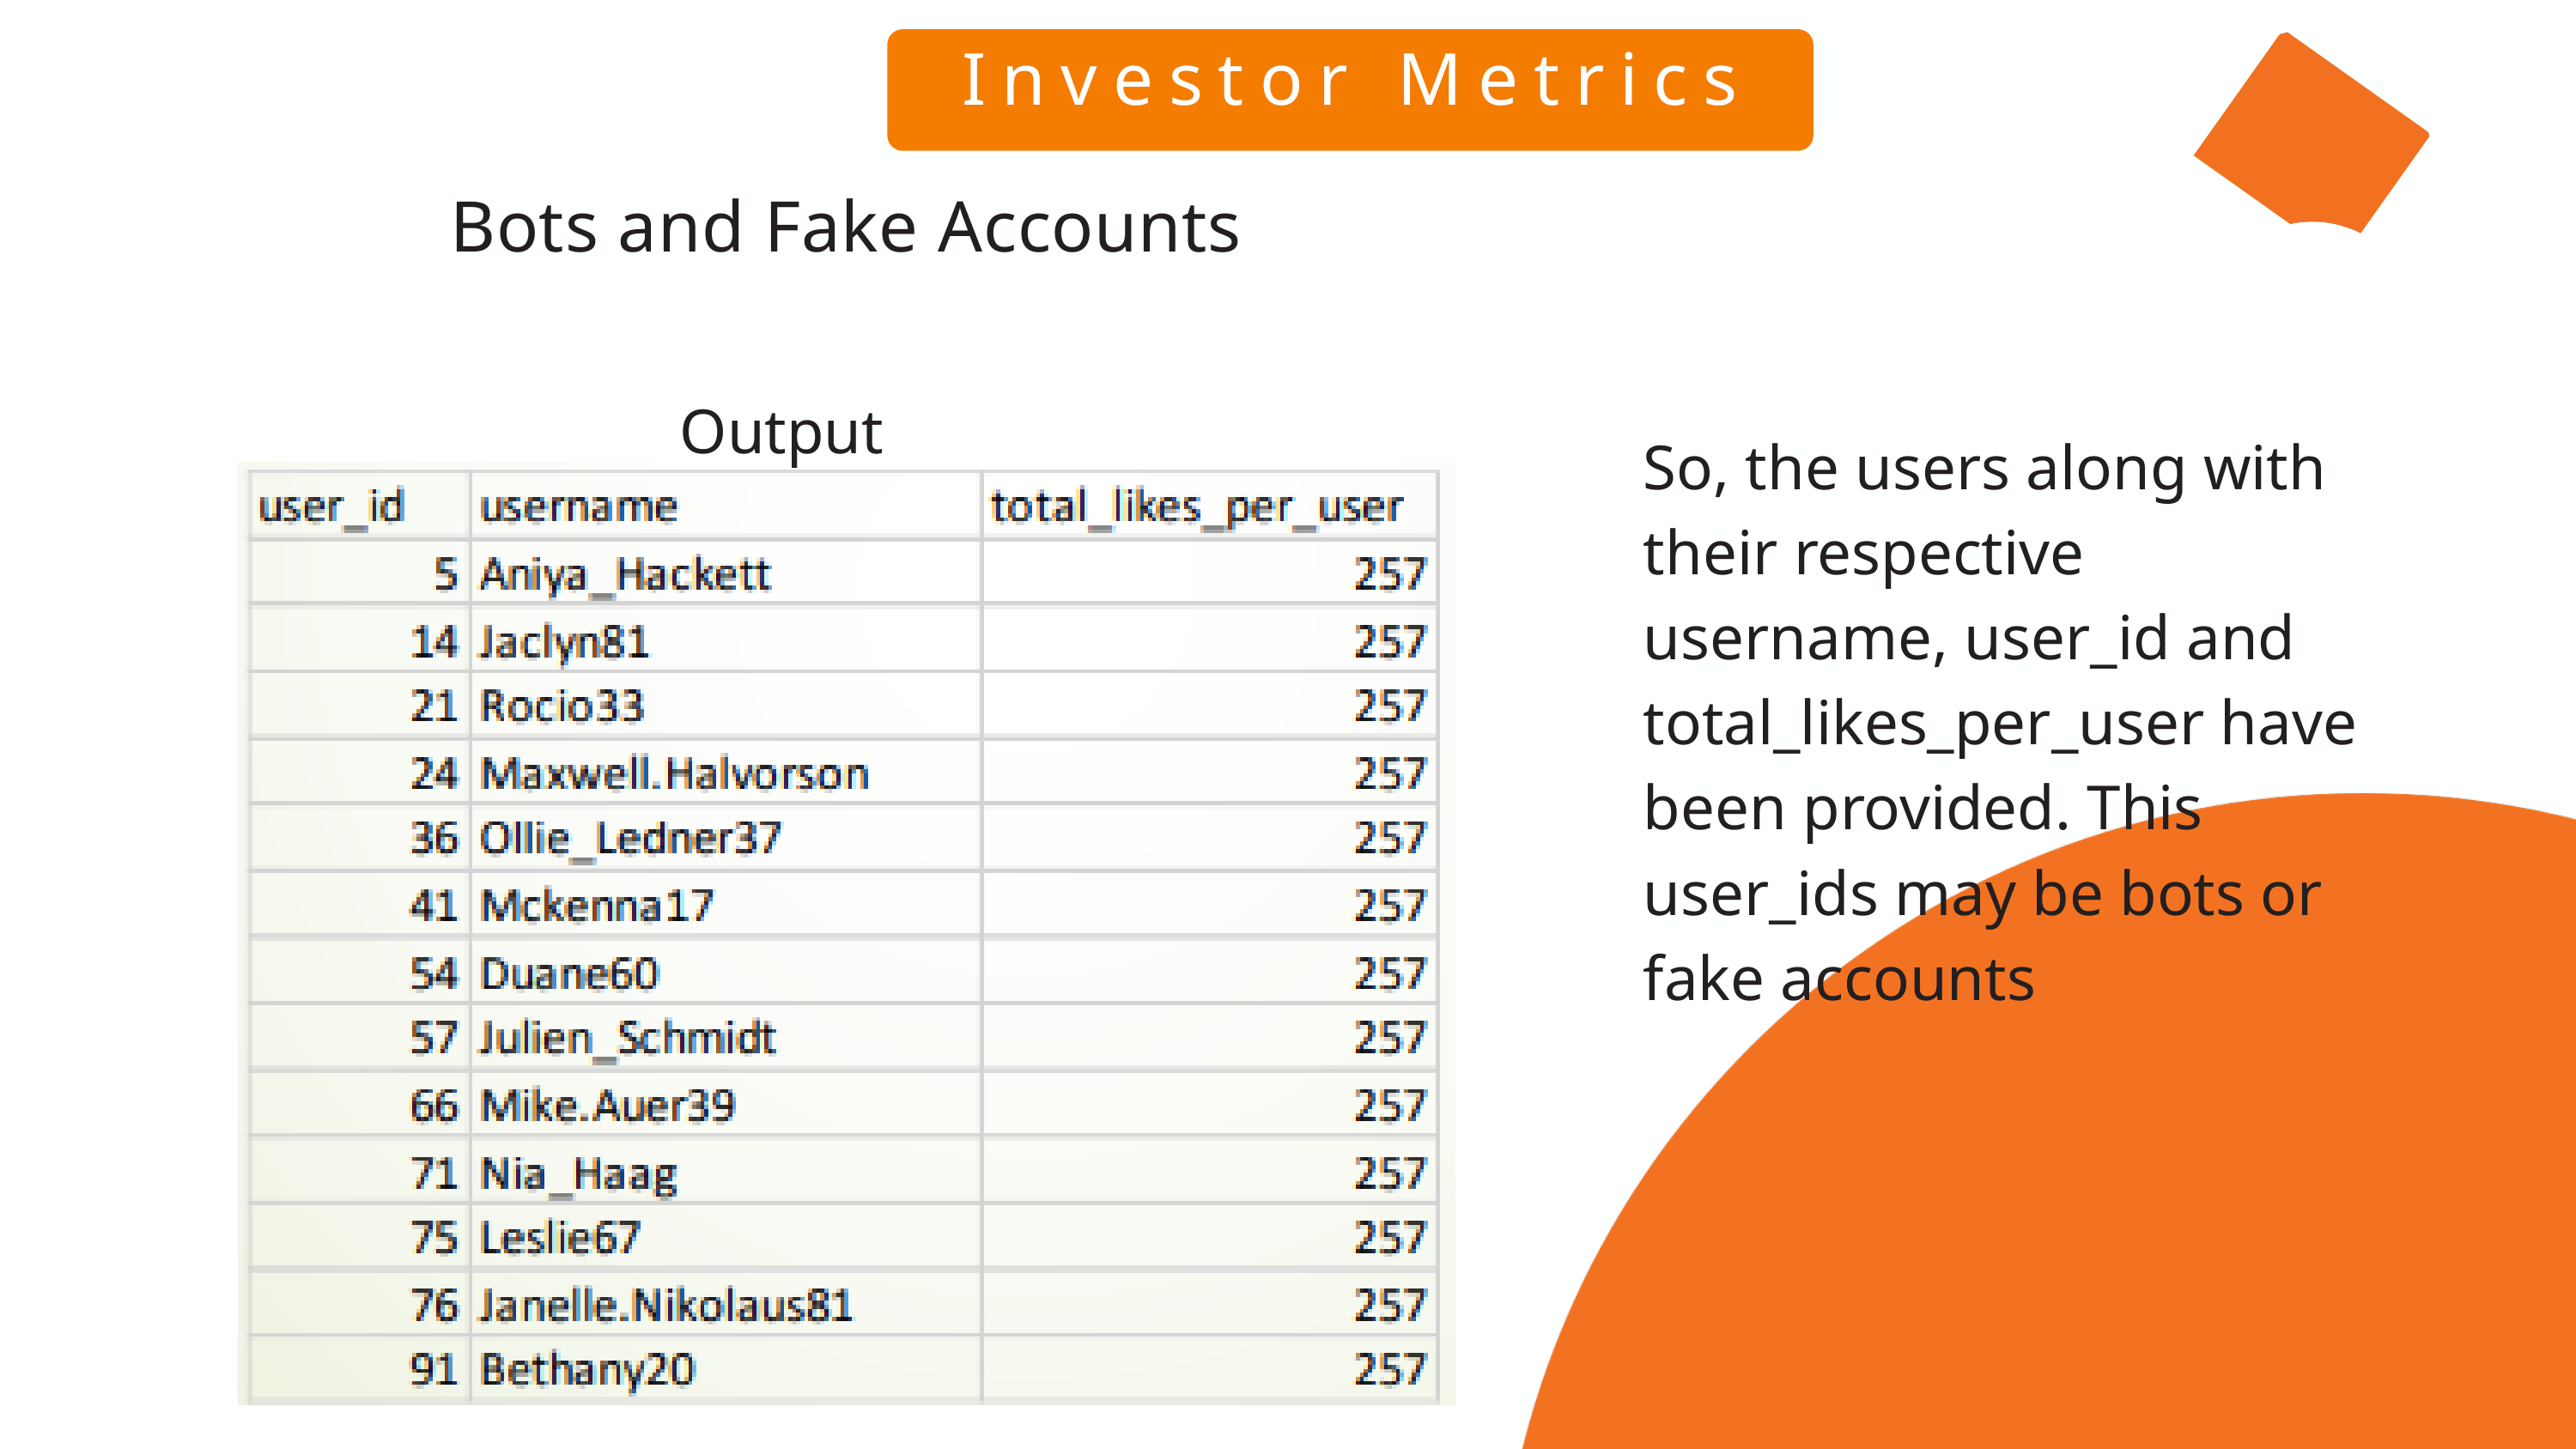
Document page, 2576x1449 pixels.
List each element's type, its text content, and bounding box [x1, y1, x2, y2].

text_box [887, 28, 1814, 151]
text_box Bots and Fake Accounts [115, 167, 1579, 266]
text_box [2193, 29, 2432, 261]
text_box So, the users along with their respective username, user_id and total_likes_per_user have been provided. This user_ids may be bots or fake accounts [1643, 416, 2397, 1013]
text_box Output [676, 380, 888, 466]
text_box [1497, 793, 2576, 1449]
text_box [237, 462, 1456, 1405]
